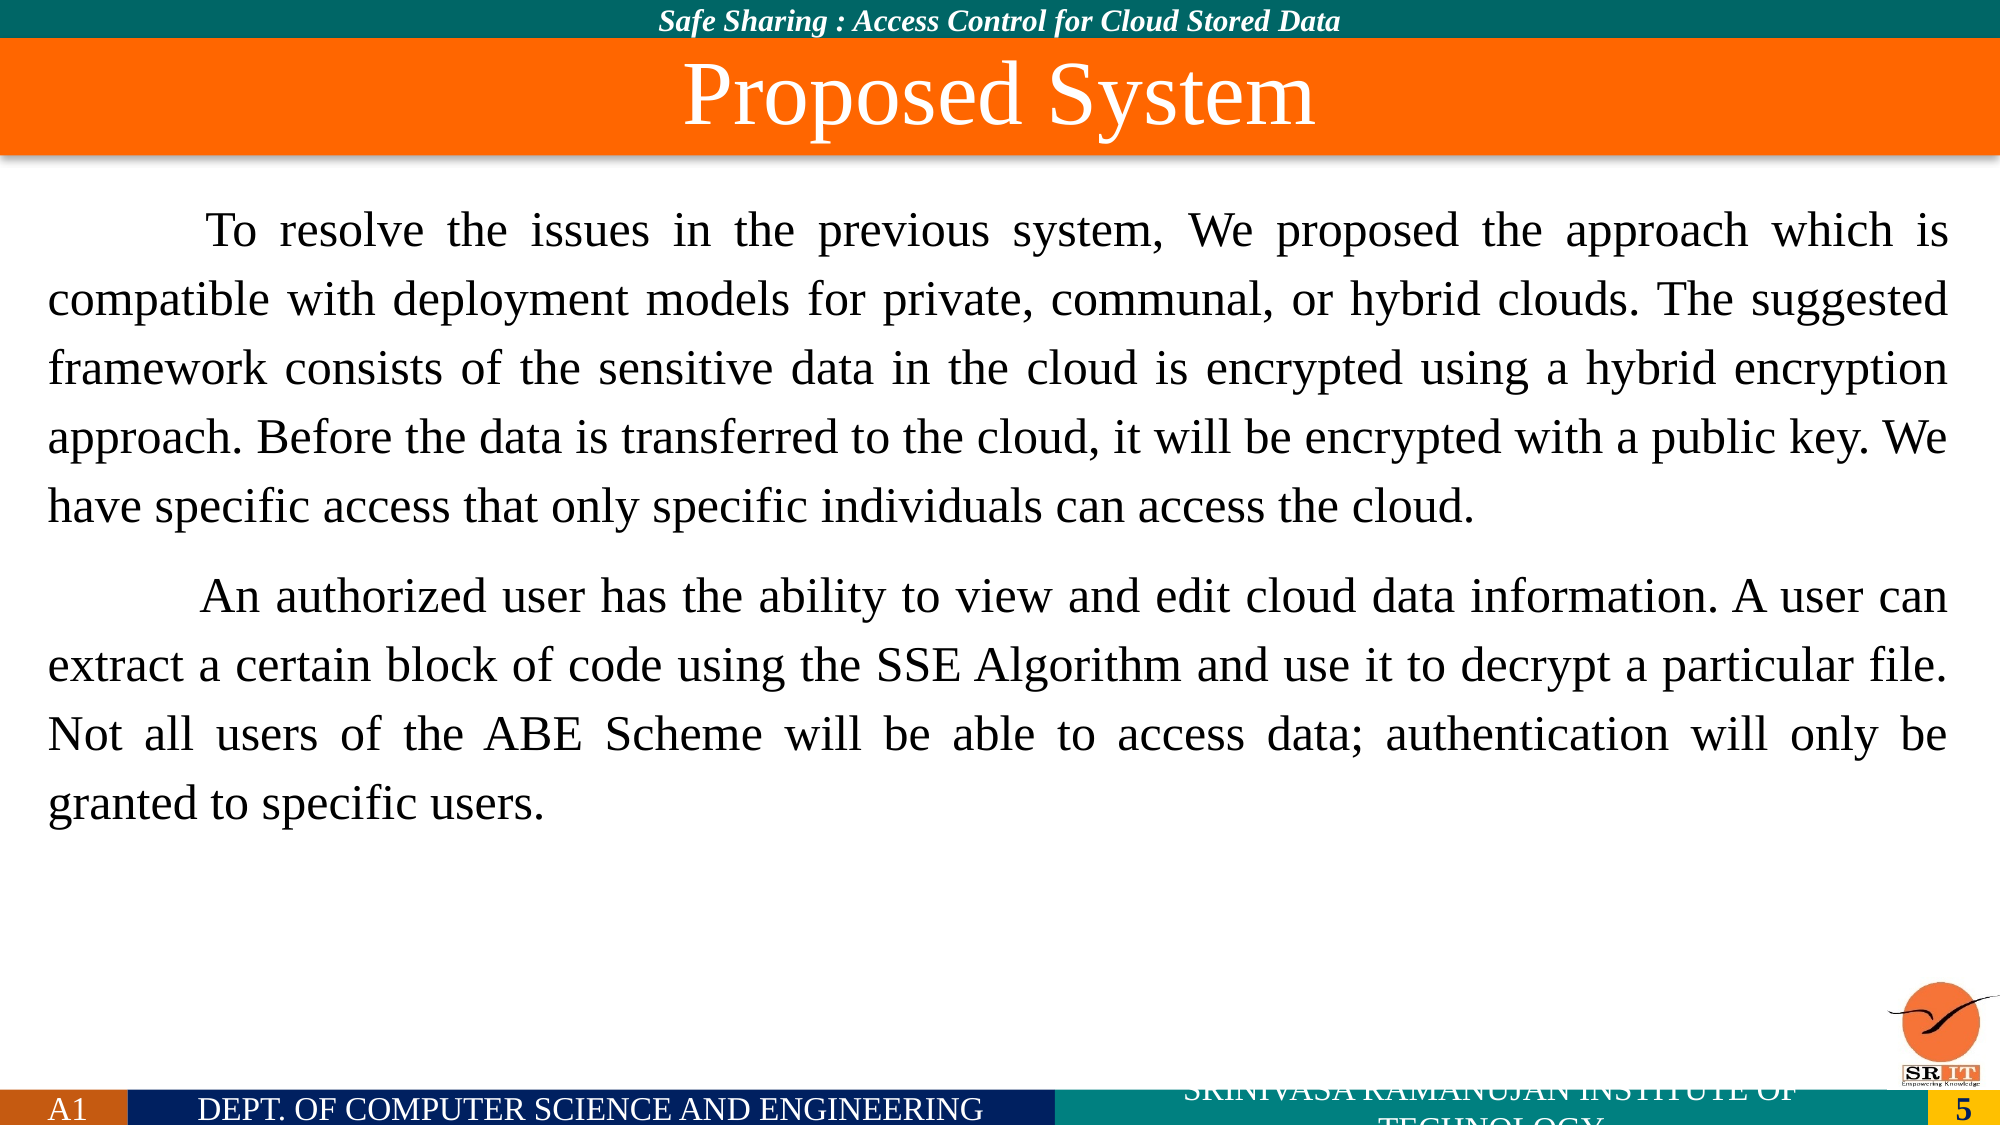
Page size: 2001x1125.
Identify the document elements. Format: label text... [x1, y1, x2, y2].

picture [1887, 977, 2000, 1090]
title Proposed System [0, 38, 2000, 156]
list To resolve the issues in the previous system, We proposed the approach which is compatible with deployment models for private, communal, or hybrid clouds. The suggested framework consists of the sensitive data in the cloud is encrypted using a hybrid encryption approach. Before the data is transferred to the cloud, it will be encrypted with a public key. We have specific access that only specific individuals can access the cloud. An authorized user has the ability to view and edit cloud data information. A user can extract a certain block of code using the SSE Algorithm and use it to decrypt a particular file. Not all users of the ABE Scheme will be able to access data; authentication will only be granted to specific users. [32, 179, 1965, 1065]
